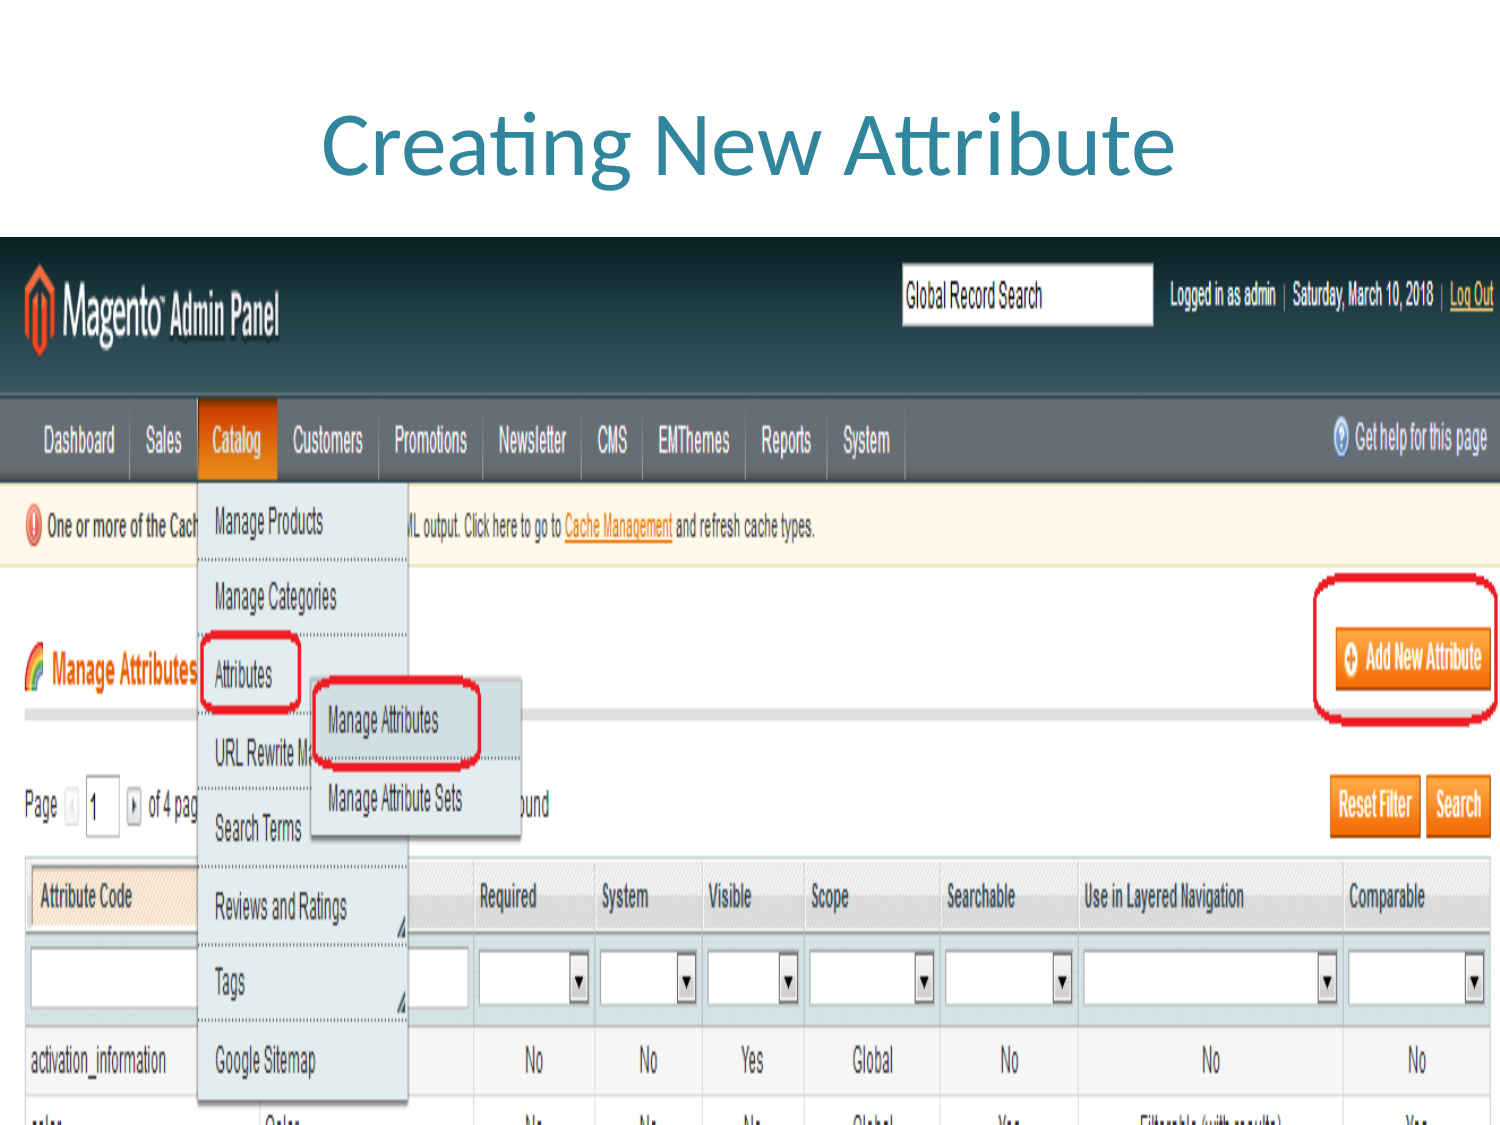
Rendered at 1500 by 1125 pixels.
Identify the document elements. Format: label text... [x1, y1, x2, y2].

title Creating New Attribute [75, 45, 1425, 233]
picture [0, 237, 1500, 1125]
